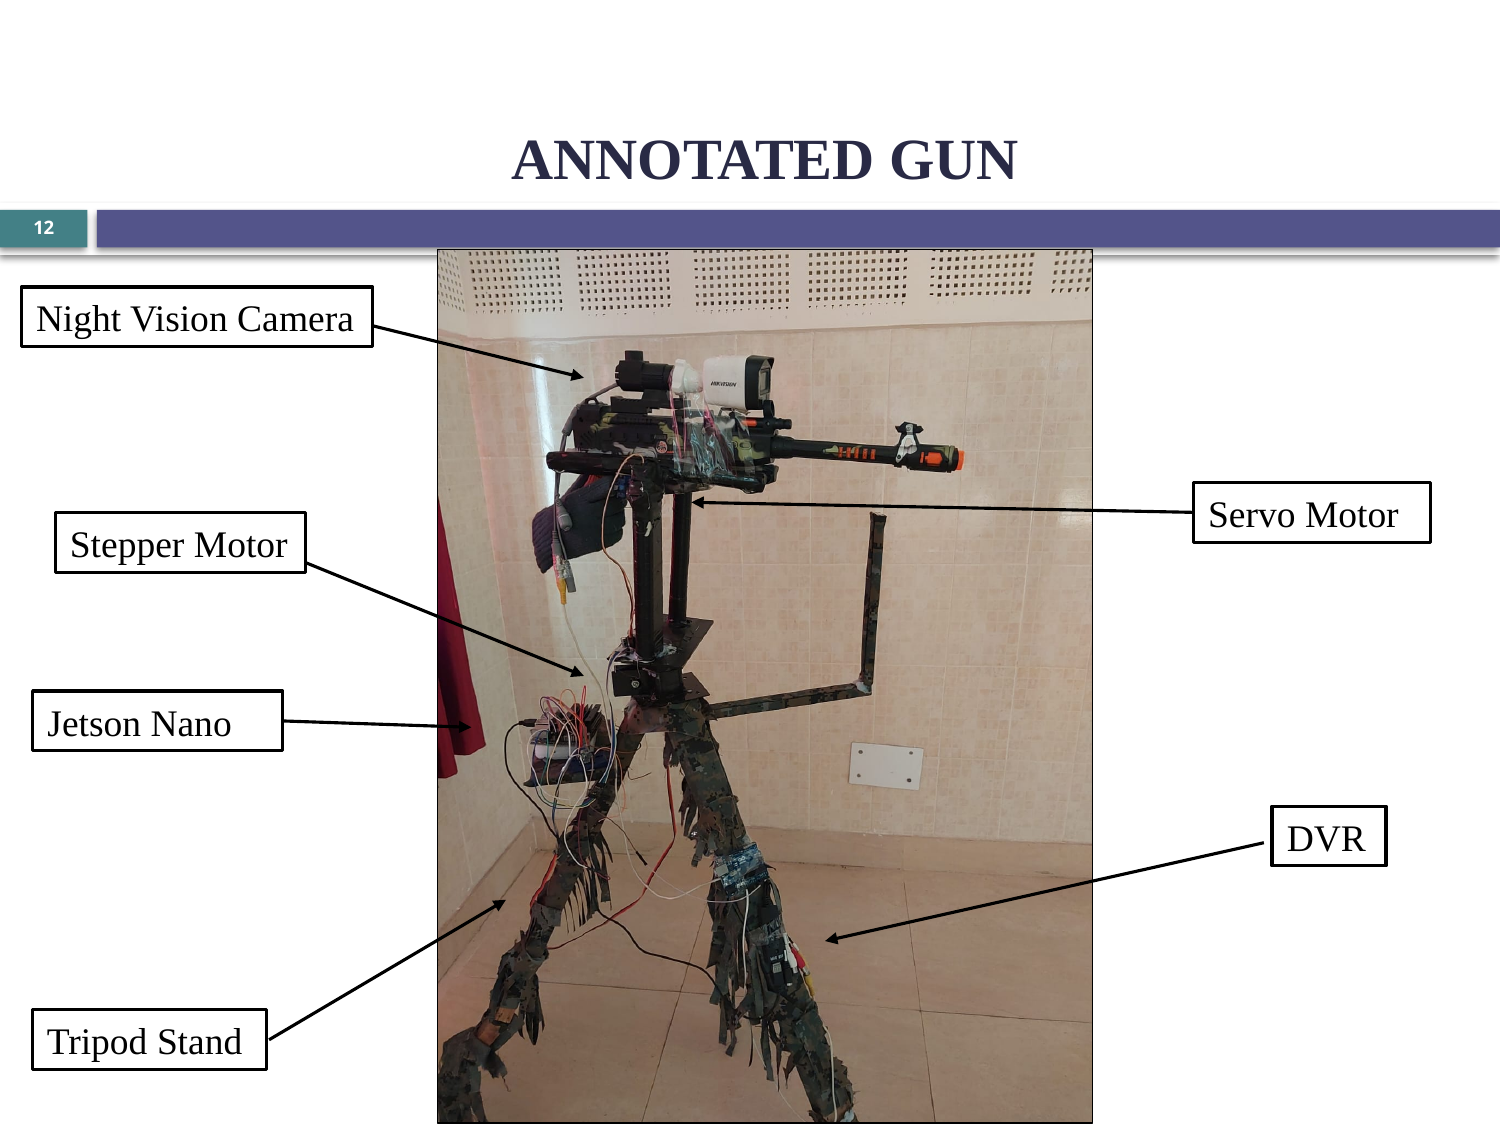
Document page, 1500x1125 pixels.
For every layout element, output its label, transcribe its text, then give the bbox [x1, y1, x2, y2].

picture [437, 249, 1093, 1123]
text_box Tripod Stand [31, 1008, 268, 1071]
text_box ANNOTATED GUN [462, 84, 1068, 238]
text_box Stepper Motor [54, 511, 307, 574]
text_box Night Vision Camera [20, 285, 374, 348]
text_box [305, 562, 585, 677]
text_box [824, 842, 1265, 942]
text_box Servo Motor [1192, 481, 1432, 544]
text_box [690, 502, 1194, 514]
slide_number 12 [0, 208, 88, 249]
text_box Jetson Nano [31, 689, 284, 752]
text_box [372, 325, 585, 379]
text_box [282, 721, 472, 728]
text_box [268, 899, 507, 1041]
text_box DVR [1270, 805, 1388, 867]
